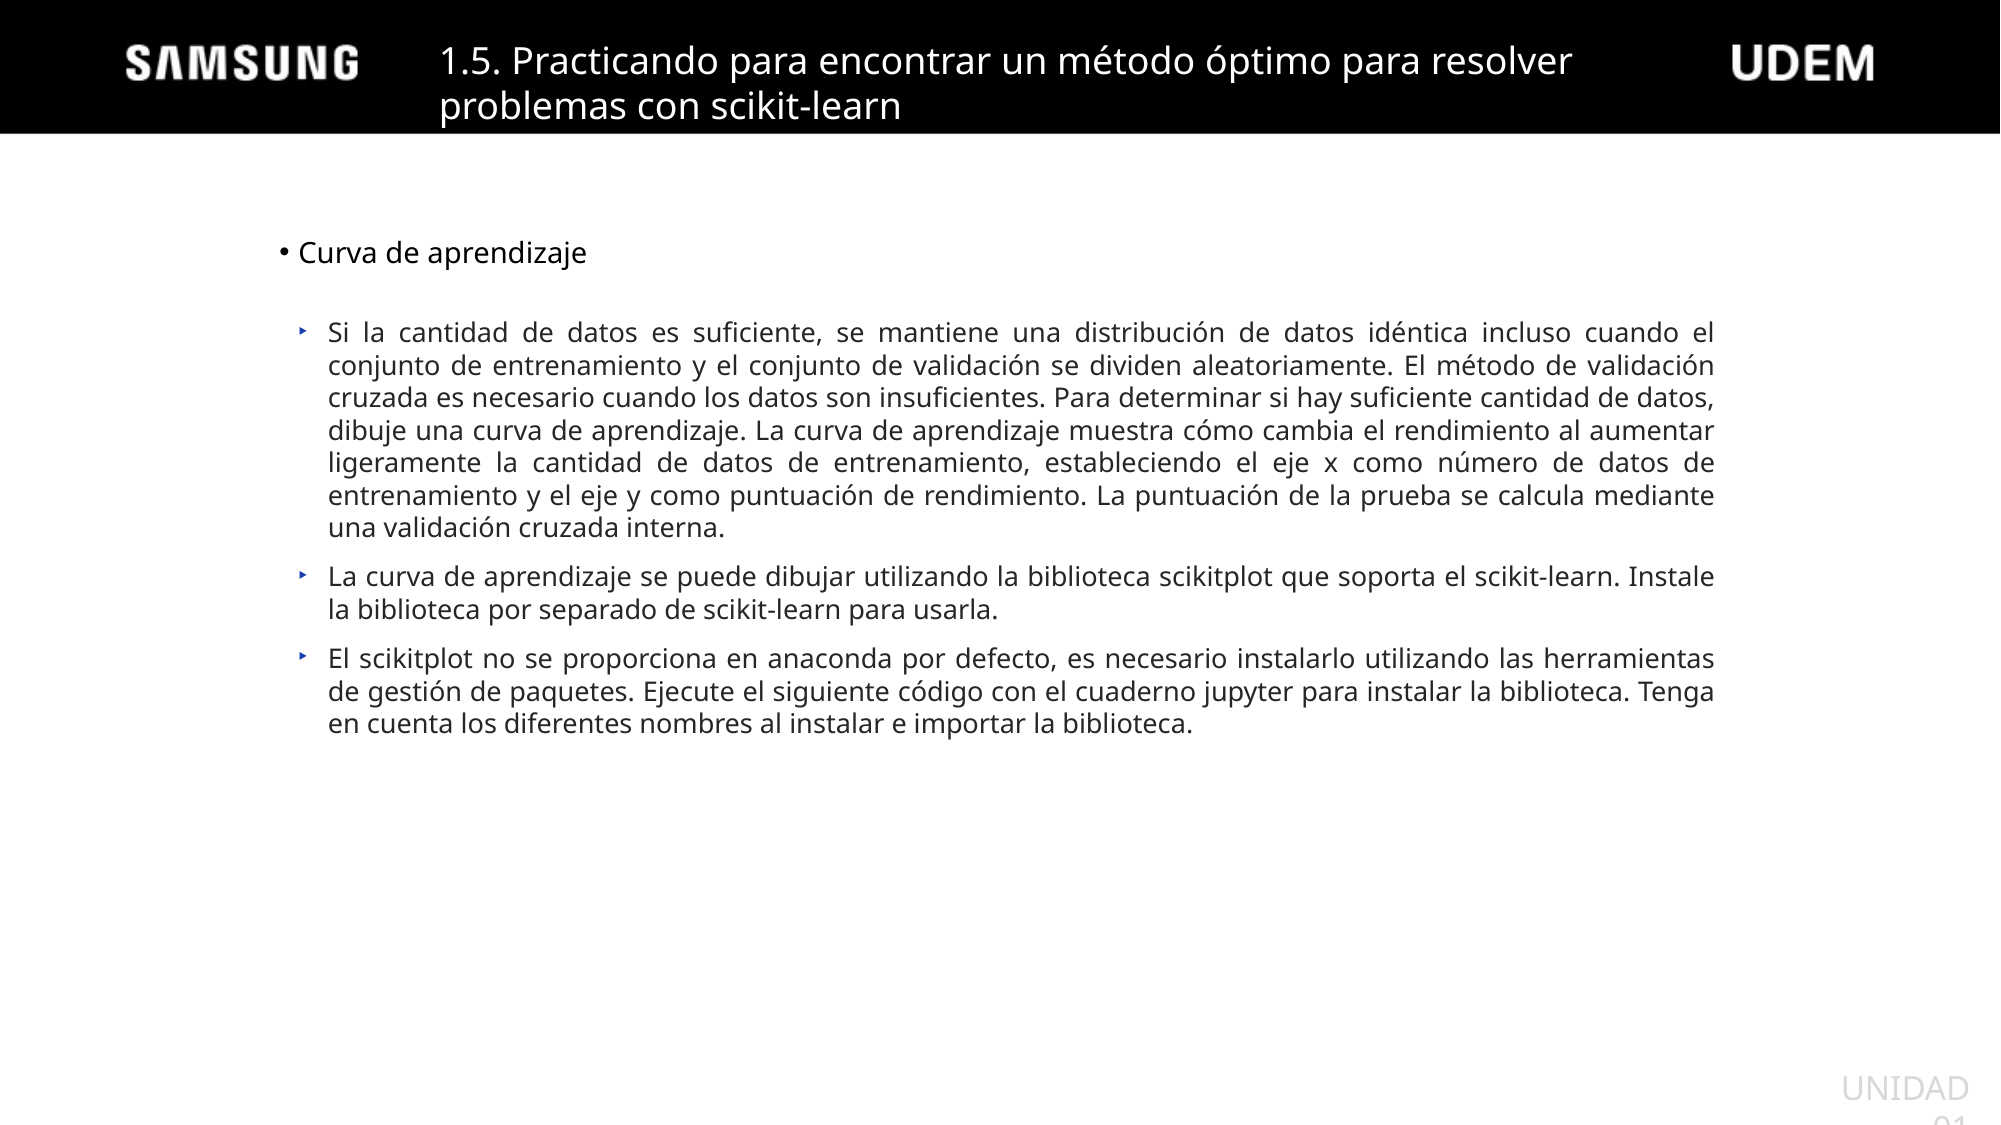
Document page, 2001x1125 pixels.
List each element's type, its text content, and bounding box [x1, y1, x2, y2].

text_box Si la cantidad de datos es suficiente, se mantiene una distribución de datos idéntica incluso cuando el conjunto de entrenamiento y el conjunto de validación se dividen aleatoriamente. El método de validación cruzada es necesario cuando los datos son insuficientes. Para determinar si hay suficiente cantidad de datos, dibuje una curva de aprendizaje. La curva de aprendizaje muestra cómo cambia el rendimiento al aumentar ligeramente la cantidad de datos de entrenamiento, estableciendo el eje x como número de datos de entrenamiento y el eje y como puntuación de rendimiento. La puntuación de la prueba se calcula mediante una validación cruzada interna. La curva de aprendizaje se puede dibujar utilizando la biblioteca scikitplot que soporta el scikit-learn. Instale la biblioteca por separado de scikit-learn para usarla. El scikitplot no se proporciona en anaconda por defecto, es necesario instalarlo utilizando las herramientas de gestión de paquetes. Ejecute el siguiente código con el cuaderno jupyter para instalar la biblioteca. Tenga en cuenta los diferentes nombres al instalar e importar la biblioteca. [297, 303, 1739, 751]
text_box UNIDAD 01 [1800, 1067, 1971, 1125]
text_box Curva de aprendizaje [279, 234, 1786, 270]
picture [0, 0, 2000, 1124]
text_box 1.5. Practicando para encontrar un método óptimo para resolver problemas con scikit-learn [438, 37, 1740, 128]
